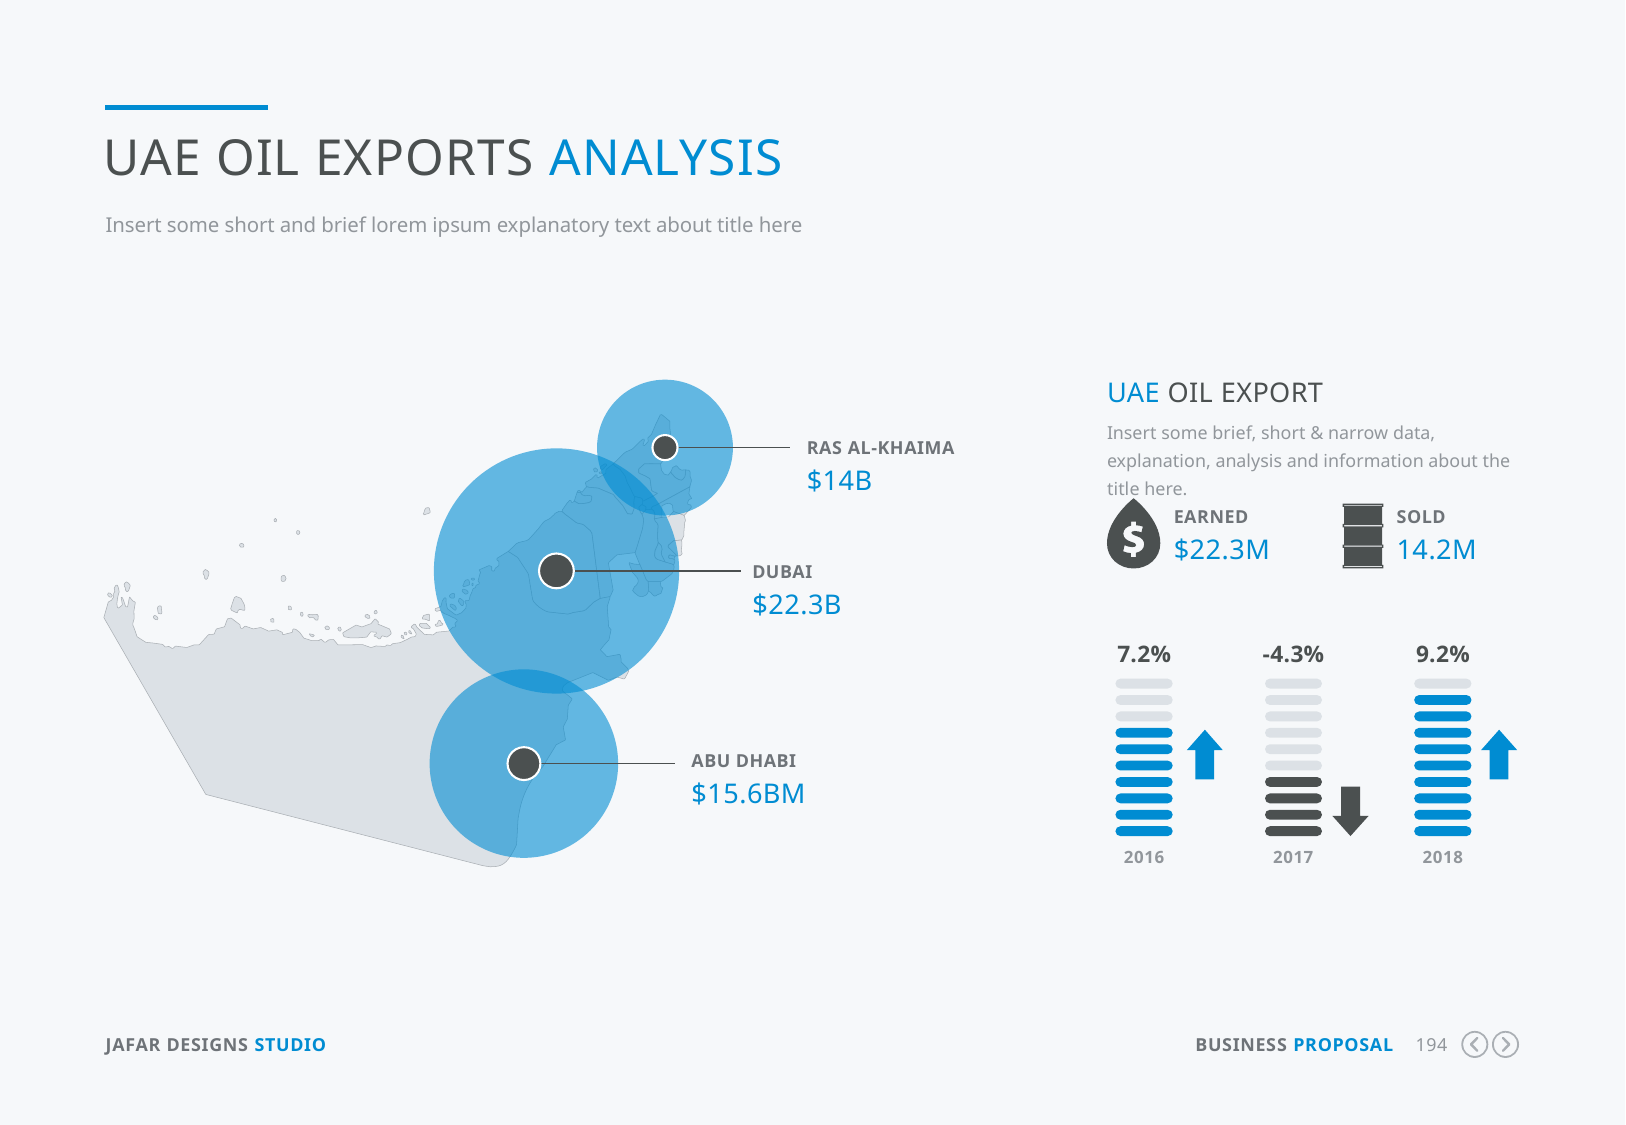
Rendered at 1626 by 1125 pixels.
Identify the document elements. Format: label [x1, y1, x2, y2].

text_box [1106, 498, 1161, 569]
text_box [1186, 729, 1223, 780]
text_box [1256, 640, 1331, 868]
text_box [1173, 532, 1295, 565]
list [105, 209, 1519, 241]
text_box [1342, 503, 1384, 569]
text_box [1106, 582, 1193, 868]
text_box [1332, 786, 1369, 837]
list [103, 125, 1518, 188]
text_box [752, 560, 931, 621]
text_box [103, 378, 870, 868]
text_box [1405, 640, 1480, 868]
text_box [1396, 505, 1517, 528]
text_box [1107, 375, 1518, 472]
text_box [806, 436, 986, 497]
text_box [1396, 532, 1517, 565]
text_box [1481, 729, 1518, 780]
text_box [1173, 505, 1295, 528]
